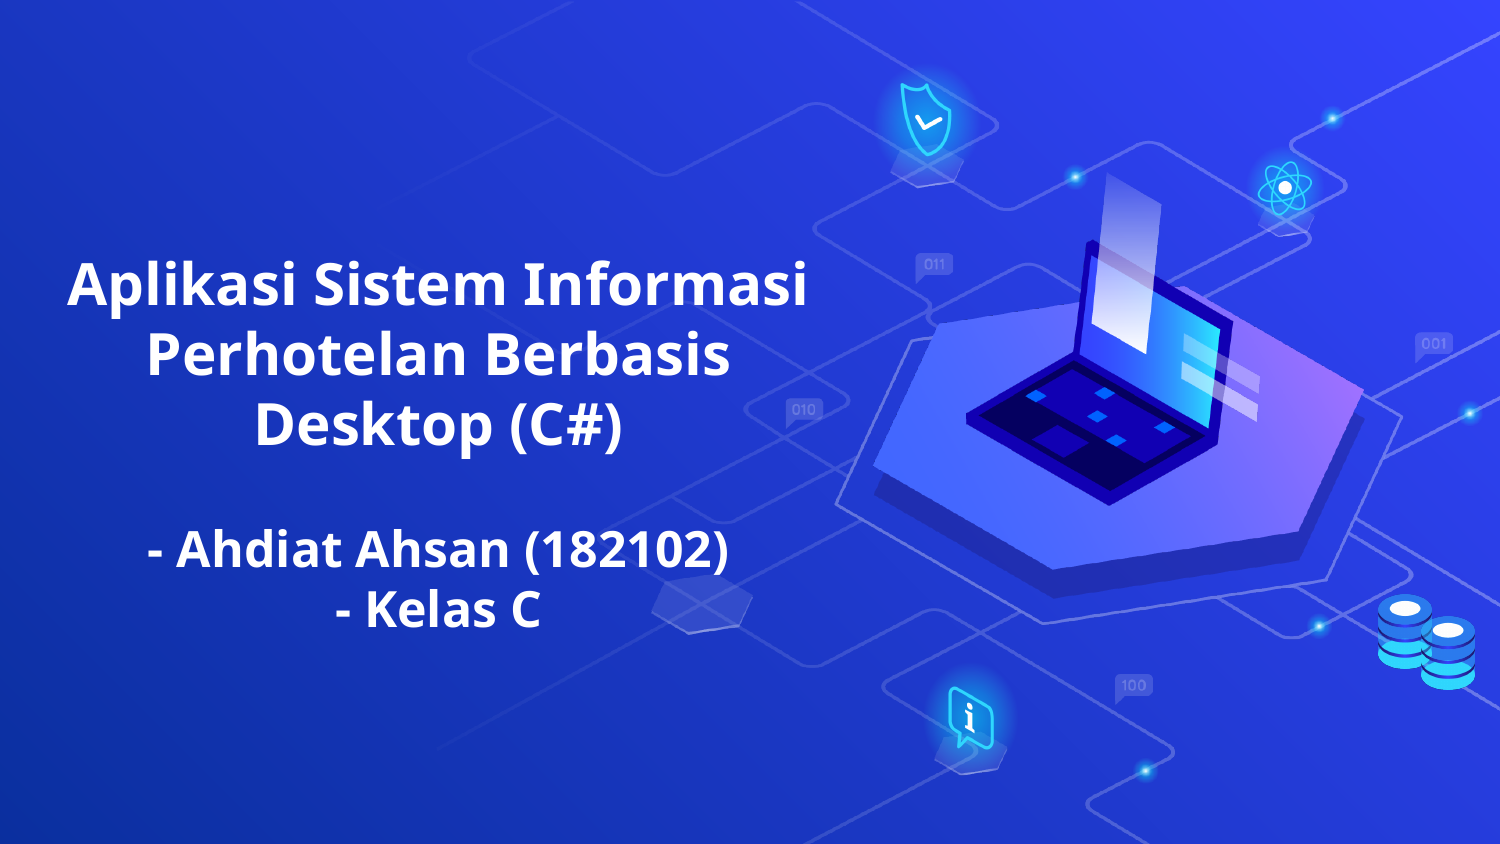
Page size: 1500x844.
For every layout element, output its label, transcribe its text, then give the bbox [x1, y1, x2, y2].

title Aplikasi Sistem Informasi Perhotelan Berbasis Desktop (C#) - Ahdiat Ahsan (182102) - Kelas C [49, 231, 828, 653]
picture [0, 0, 1500, 844]
